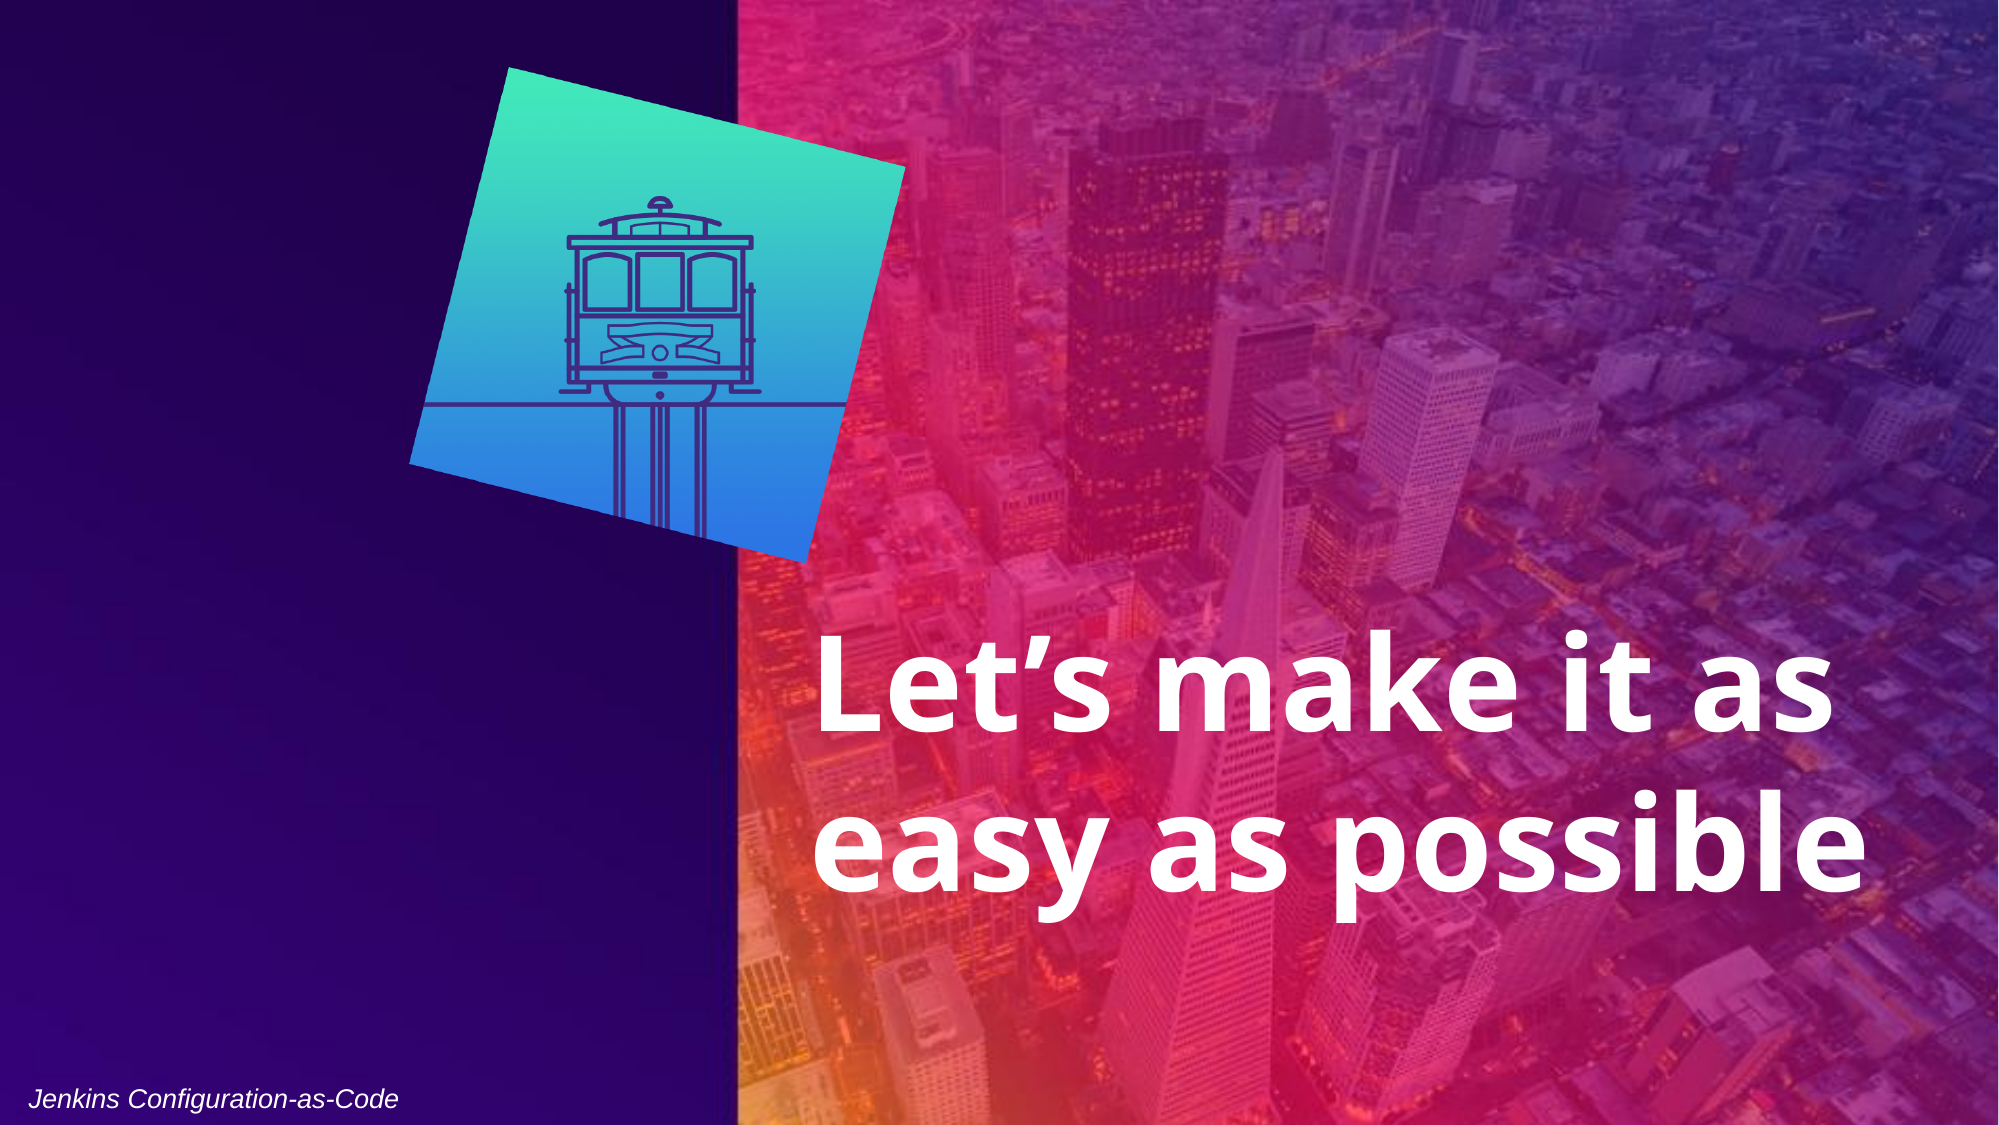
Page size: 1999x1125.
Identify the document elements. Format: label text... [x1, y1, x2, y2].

picture [0, 0, 1999, 1125]
title Let’s make it as easy as possible [789, 310, 1998, 1125]
